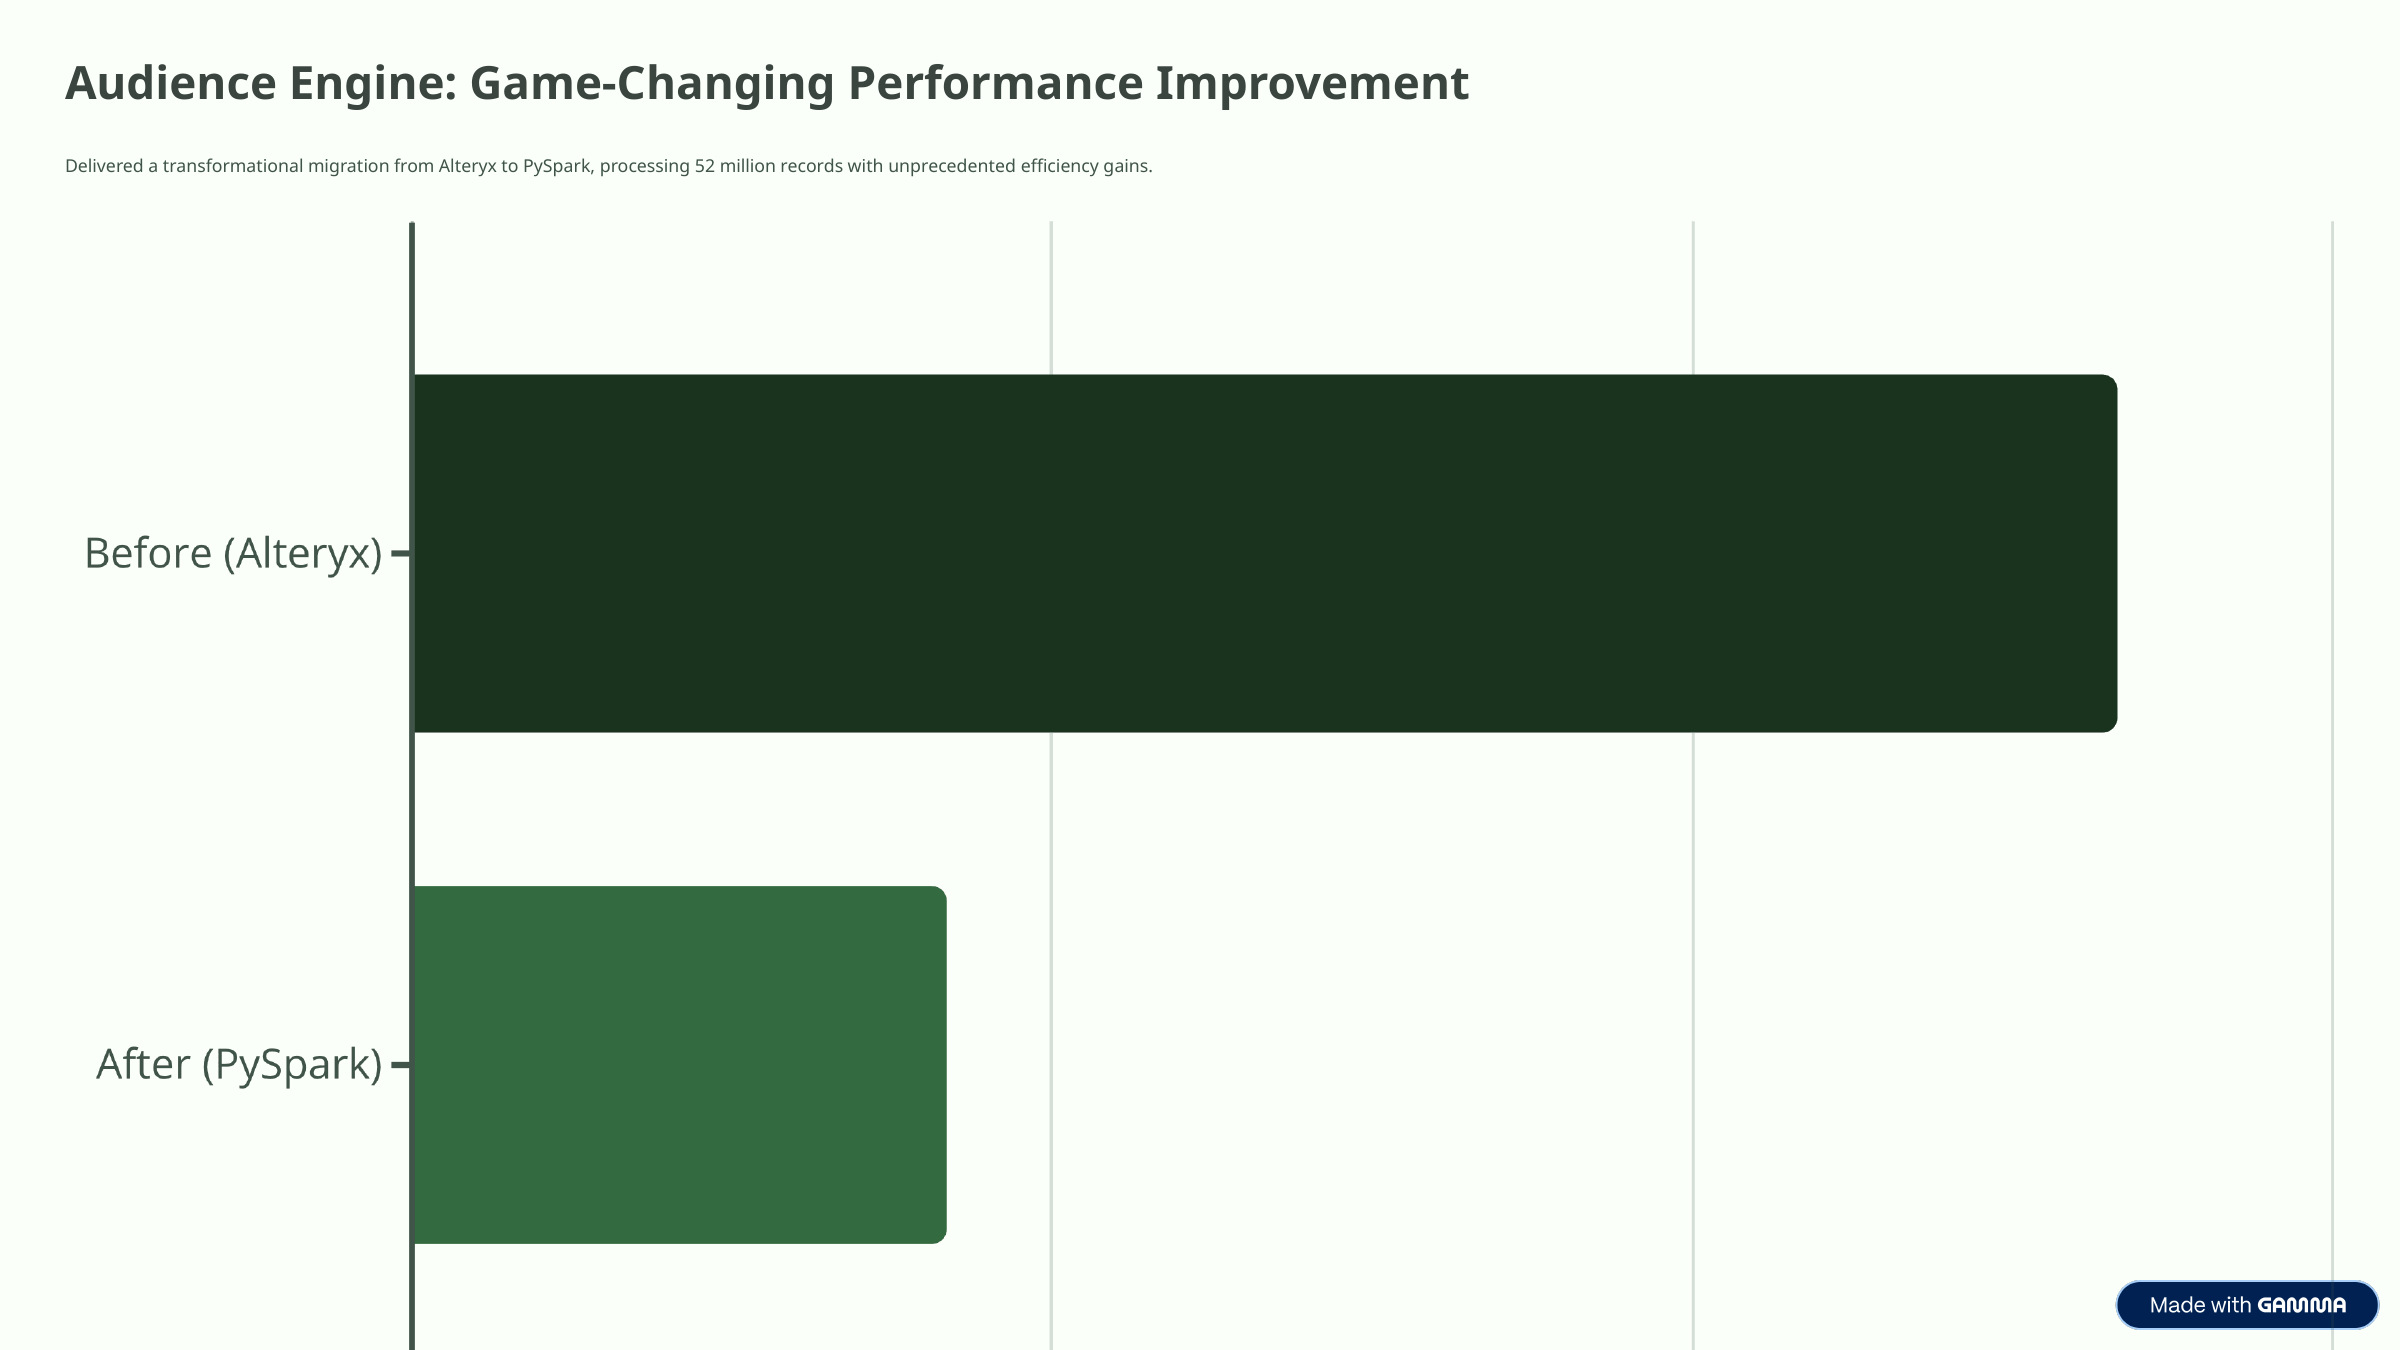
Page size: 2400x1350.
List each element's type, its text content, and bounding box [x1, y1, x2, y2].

picture [65, 197, 2389, 1350]
text_box Audience Engine: Game-Changing Performance Improvement [65, 51, 1522, 110]
text_box Delivered a transformational migration from Alteryx to PySpark, processing 52 million records with unprecedented efficiency gains. [65, 146, 2335, 177]
